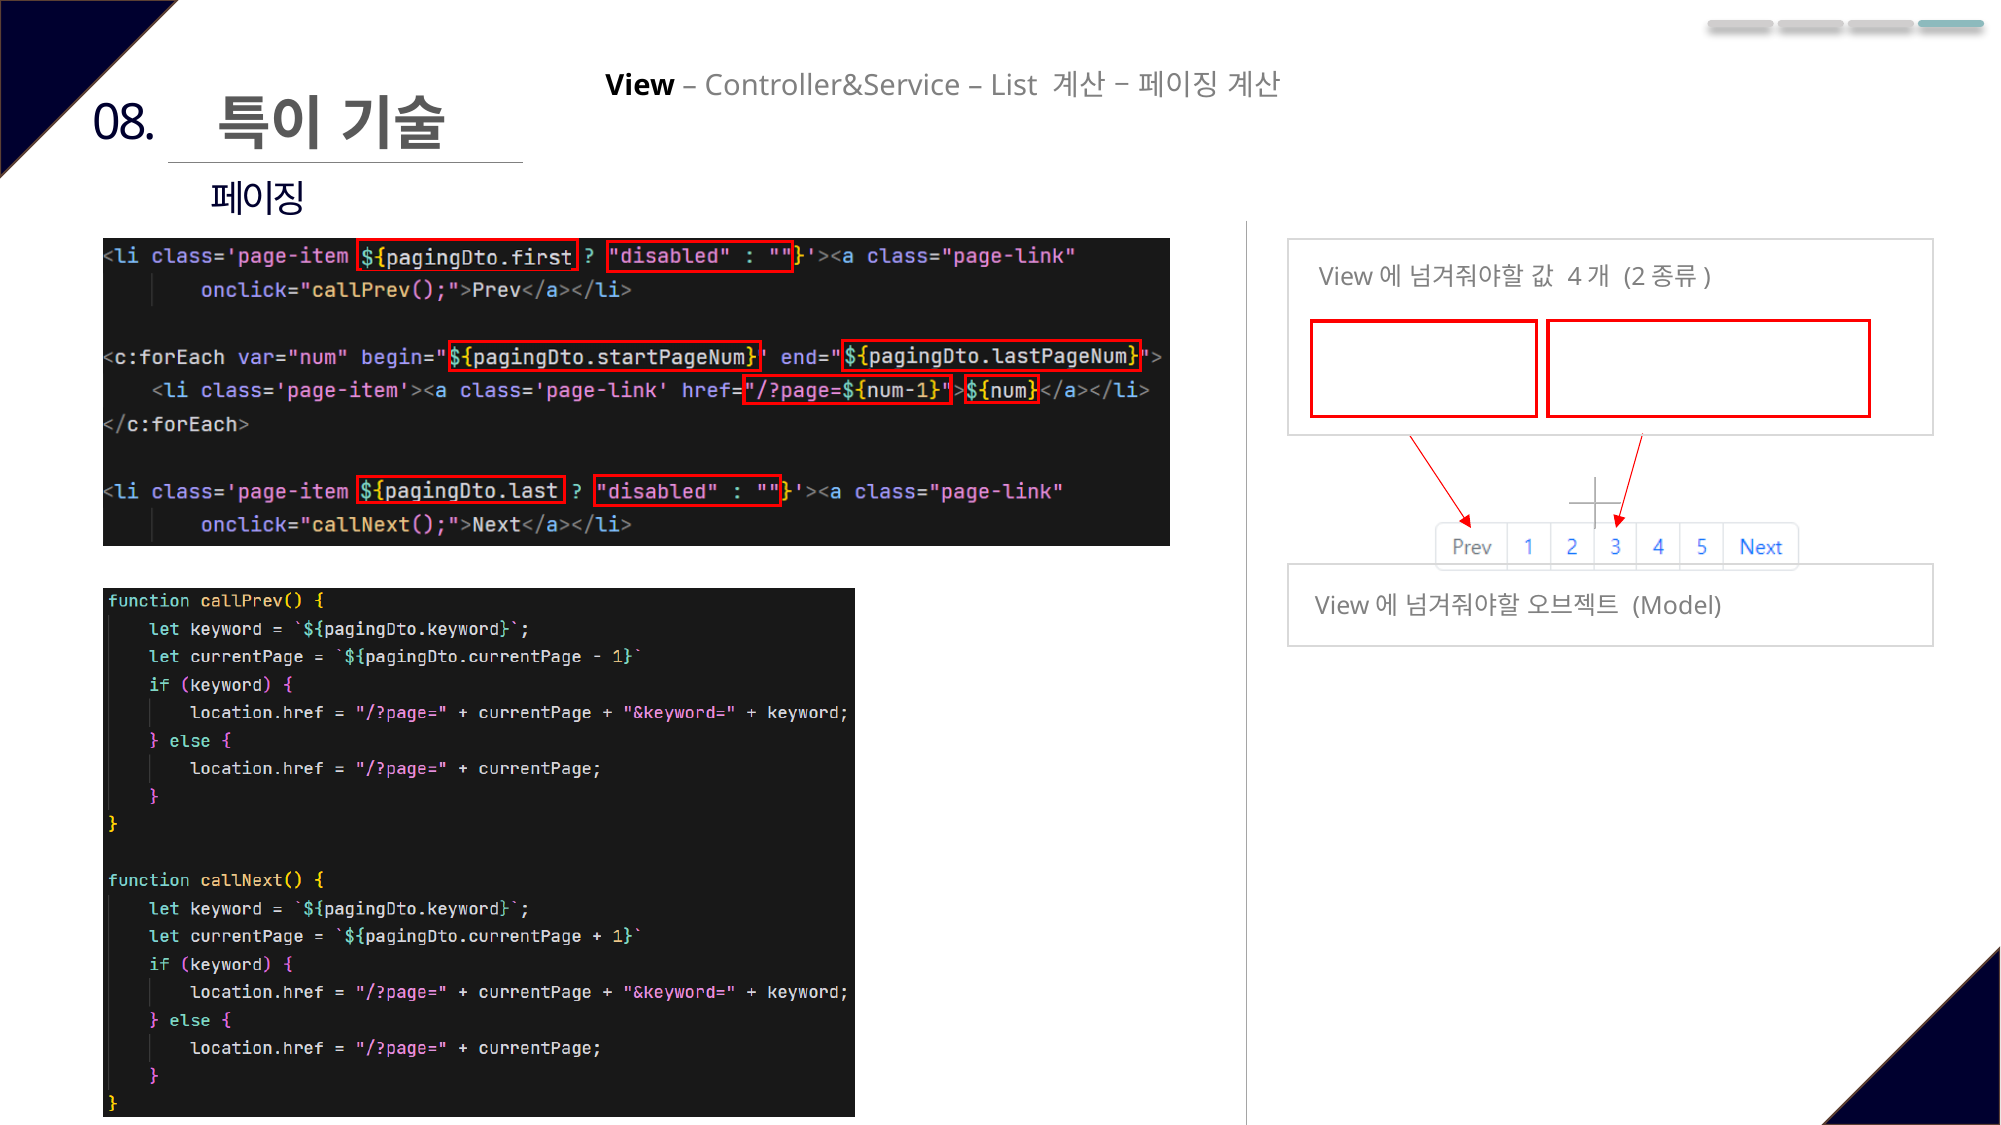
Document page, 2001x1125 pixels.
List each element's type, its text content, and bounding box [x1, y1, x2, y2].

picture [103, 238, 1170, 546]
text_box 페이징 [195, 167, 323, 227]
text_box 08. [78, 81, 172, 157]
picture [1425, 472, 1807, 580]
text_box [1287, 238, 1934, 436]
text_box View – Controller&Service – List 계산 – 페이징 계산 [590, 58, 1358, 109]
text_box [1409, 434, 1471, 528]
text_box [1287, 563, 1934, 647]
picture [103, 588, 855, 1117]
text_box 특이 기술 [52, 79, 598, 165]
text_box View에 넘겨줘야할 오브젝트 (Model) [1300, 581, 1864, 627]
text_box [1616, 433, 1643, 528]
